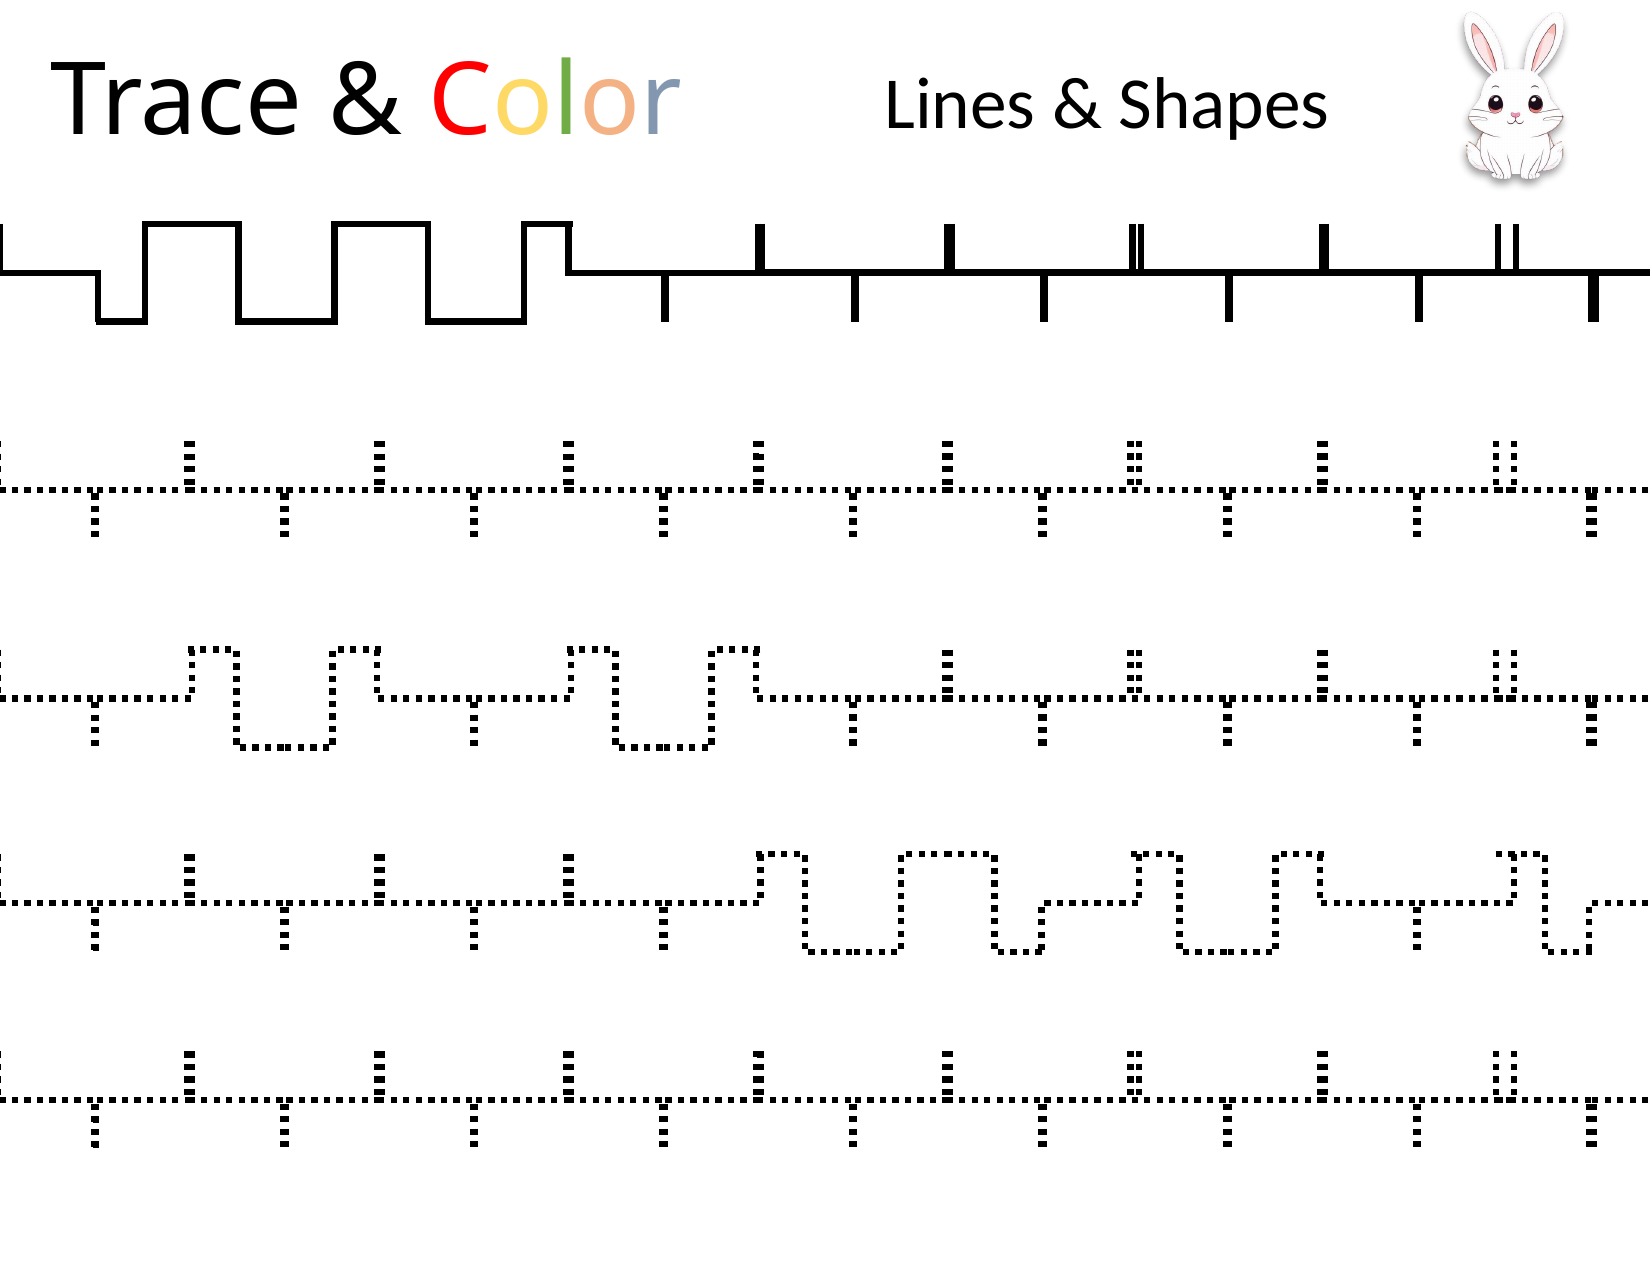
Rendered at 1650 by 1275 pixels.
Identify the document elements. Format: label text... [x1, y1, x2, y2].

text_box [0, 648, 1650, 748]
picture [1403, 0, 1625, 203]
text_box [0, 440, 1650, 540]
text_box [0, 223, 1650, 323]
text_box Trace & Color [35, 26, 862, 163]
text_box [0, 853, 1650, 953]
text_box Lines & Shapes [723, 48, 1403, 151]
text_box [0, 1050, 1650, 1150]
